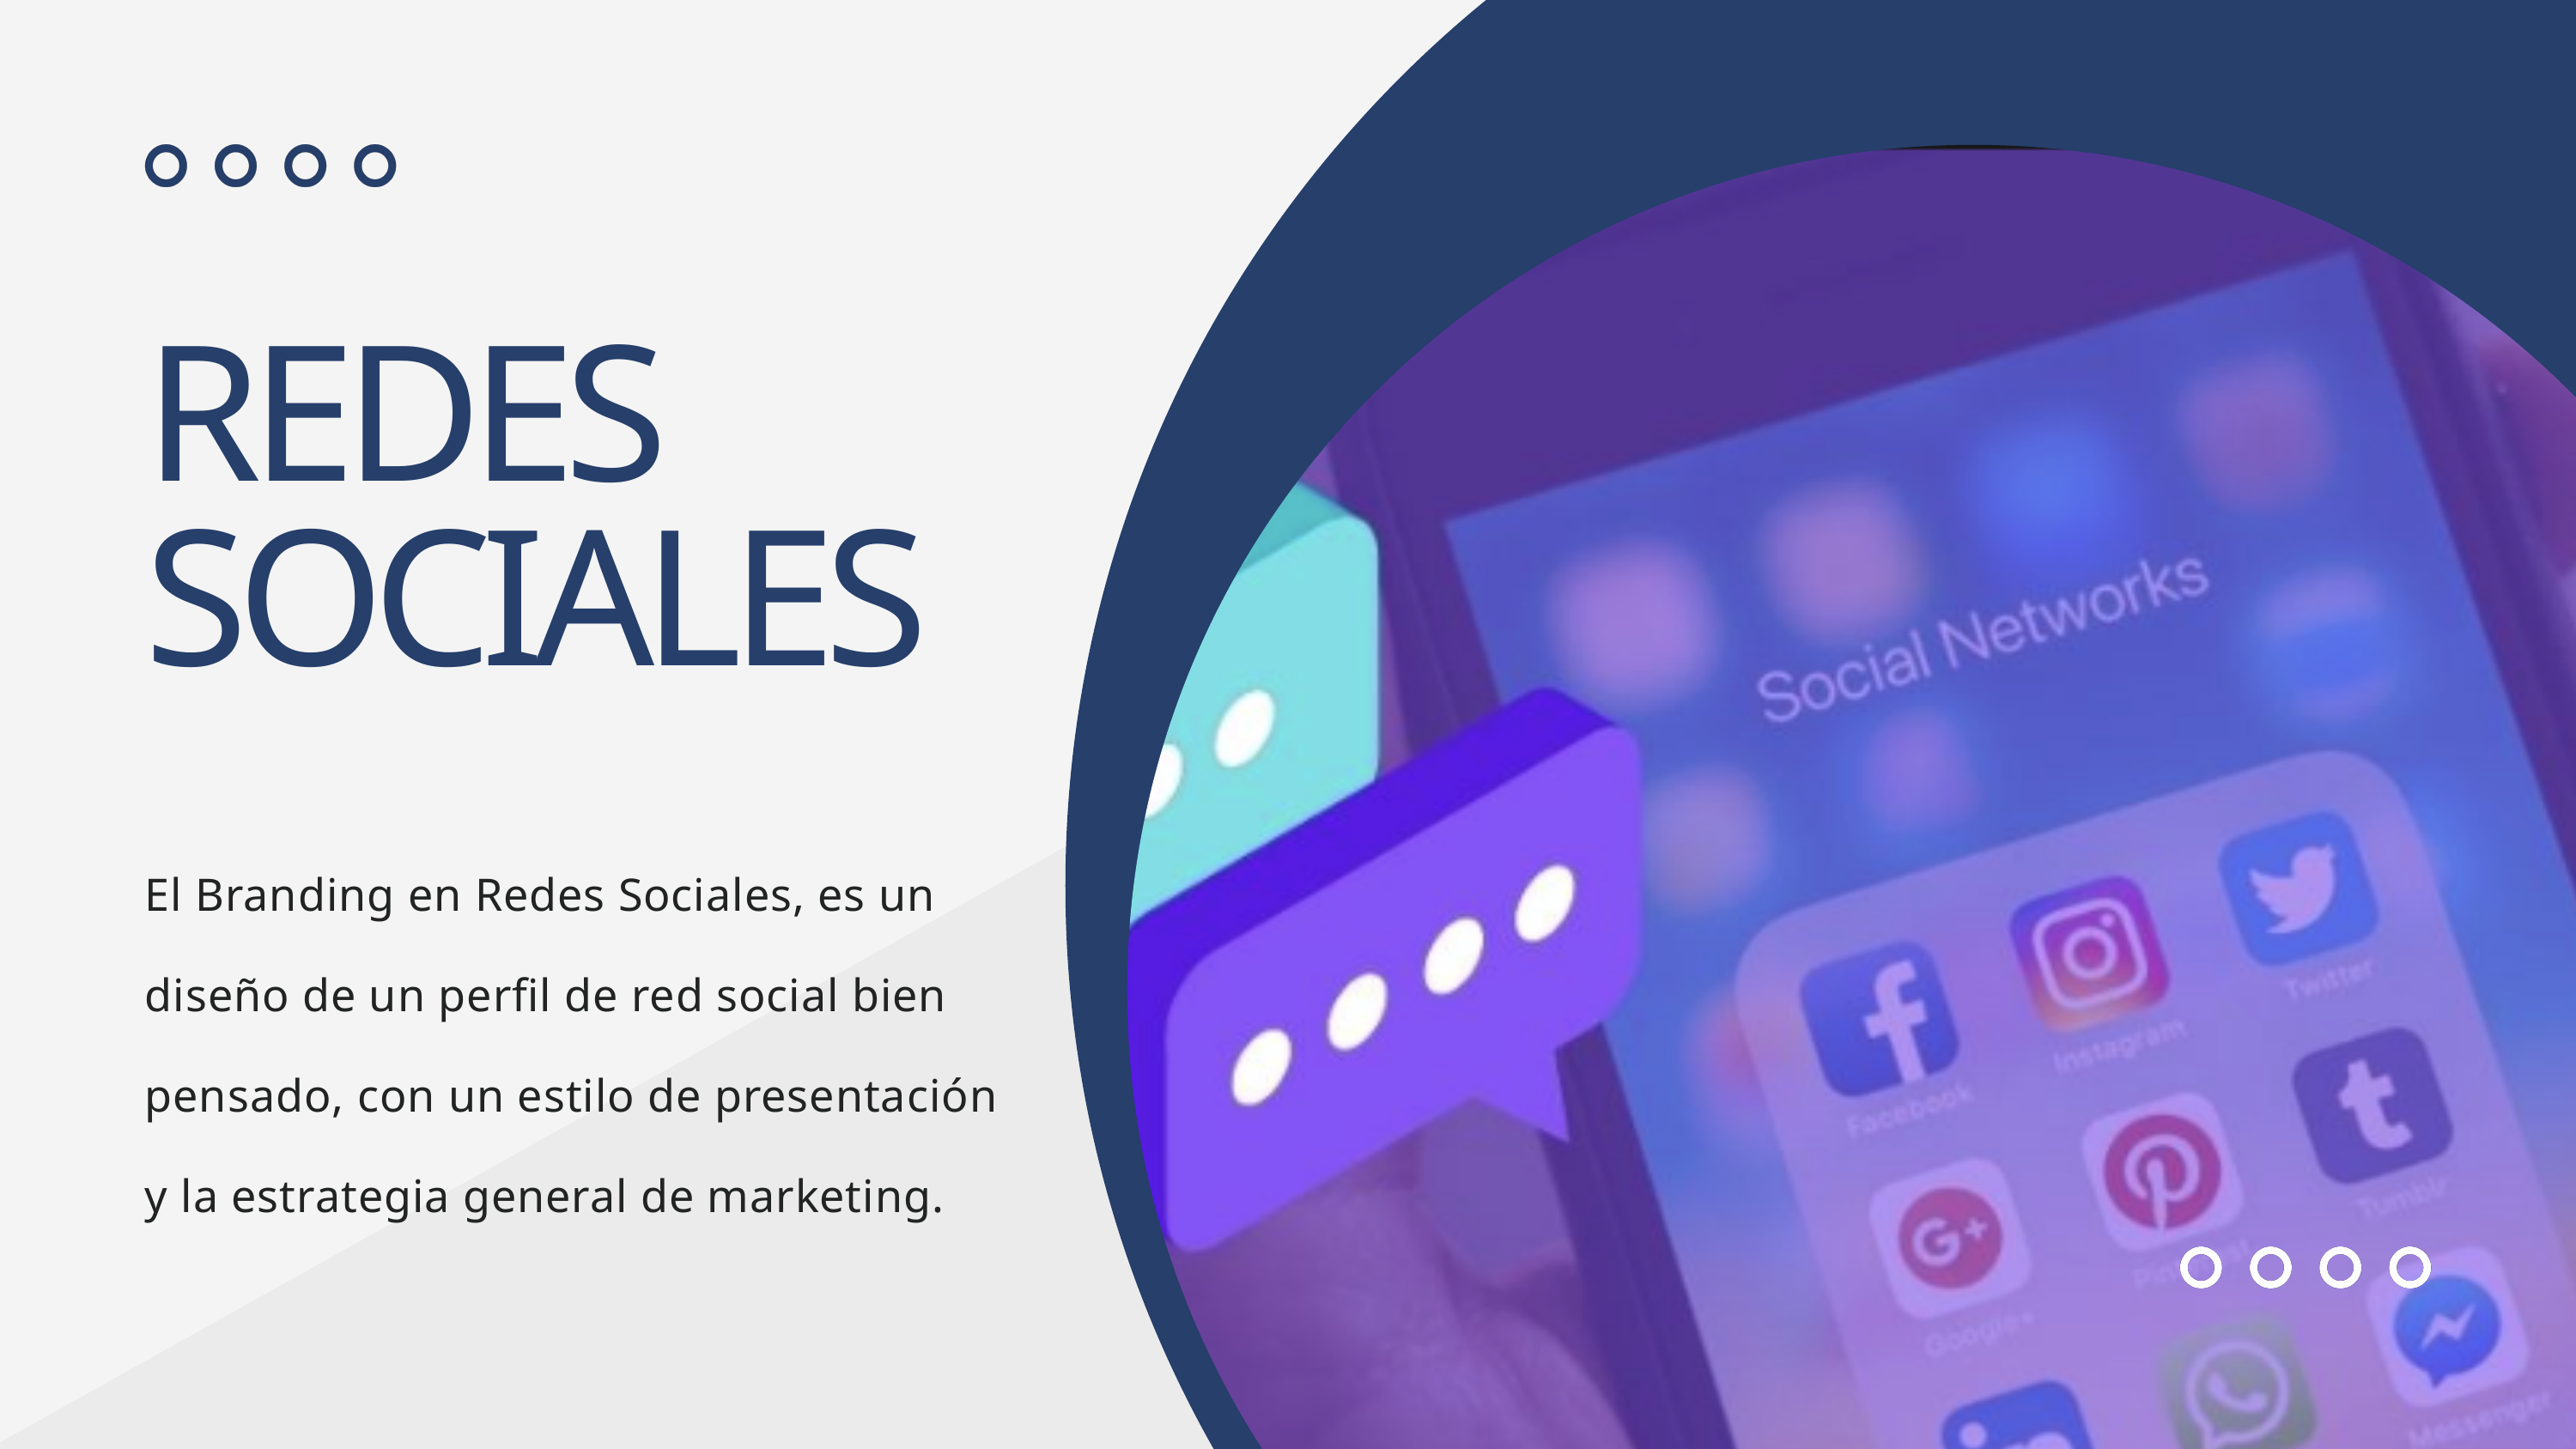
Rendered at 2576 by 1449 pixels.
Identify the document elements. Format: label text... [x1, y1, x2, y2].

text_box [1060, 0, 2576, 1449]
text_box El Branding en Redes Sociales, es un diseño de un perfil de red social bien pensado, con un estilo de presentación y la estrategia general de marketing. [144, 819, 1008, 1222]
picture [144, 144, 397, 187]
picture [2179, 1246, 2432, 1288]
text_box [0, 852, 1054, 1449]
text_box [1127, 144, 2576, 1449]
text_box REDES SOCIALES [144, 333, 1054, 704]
